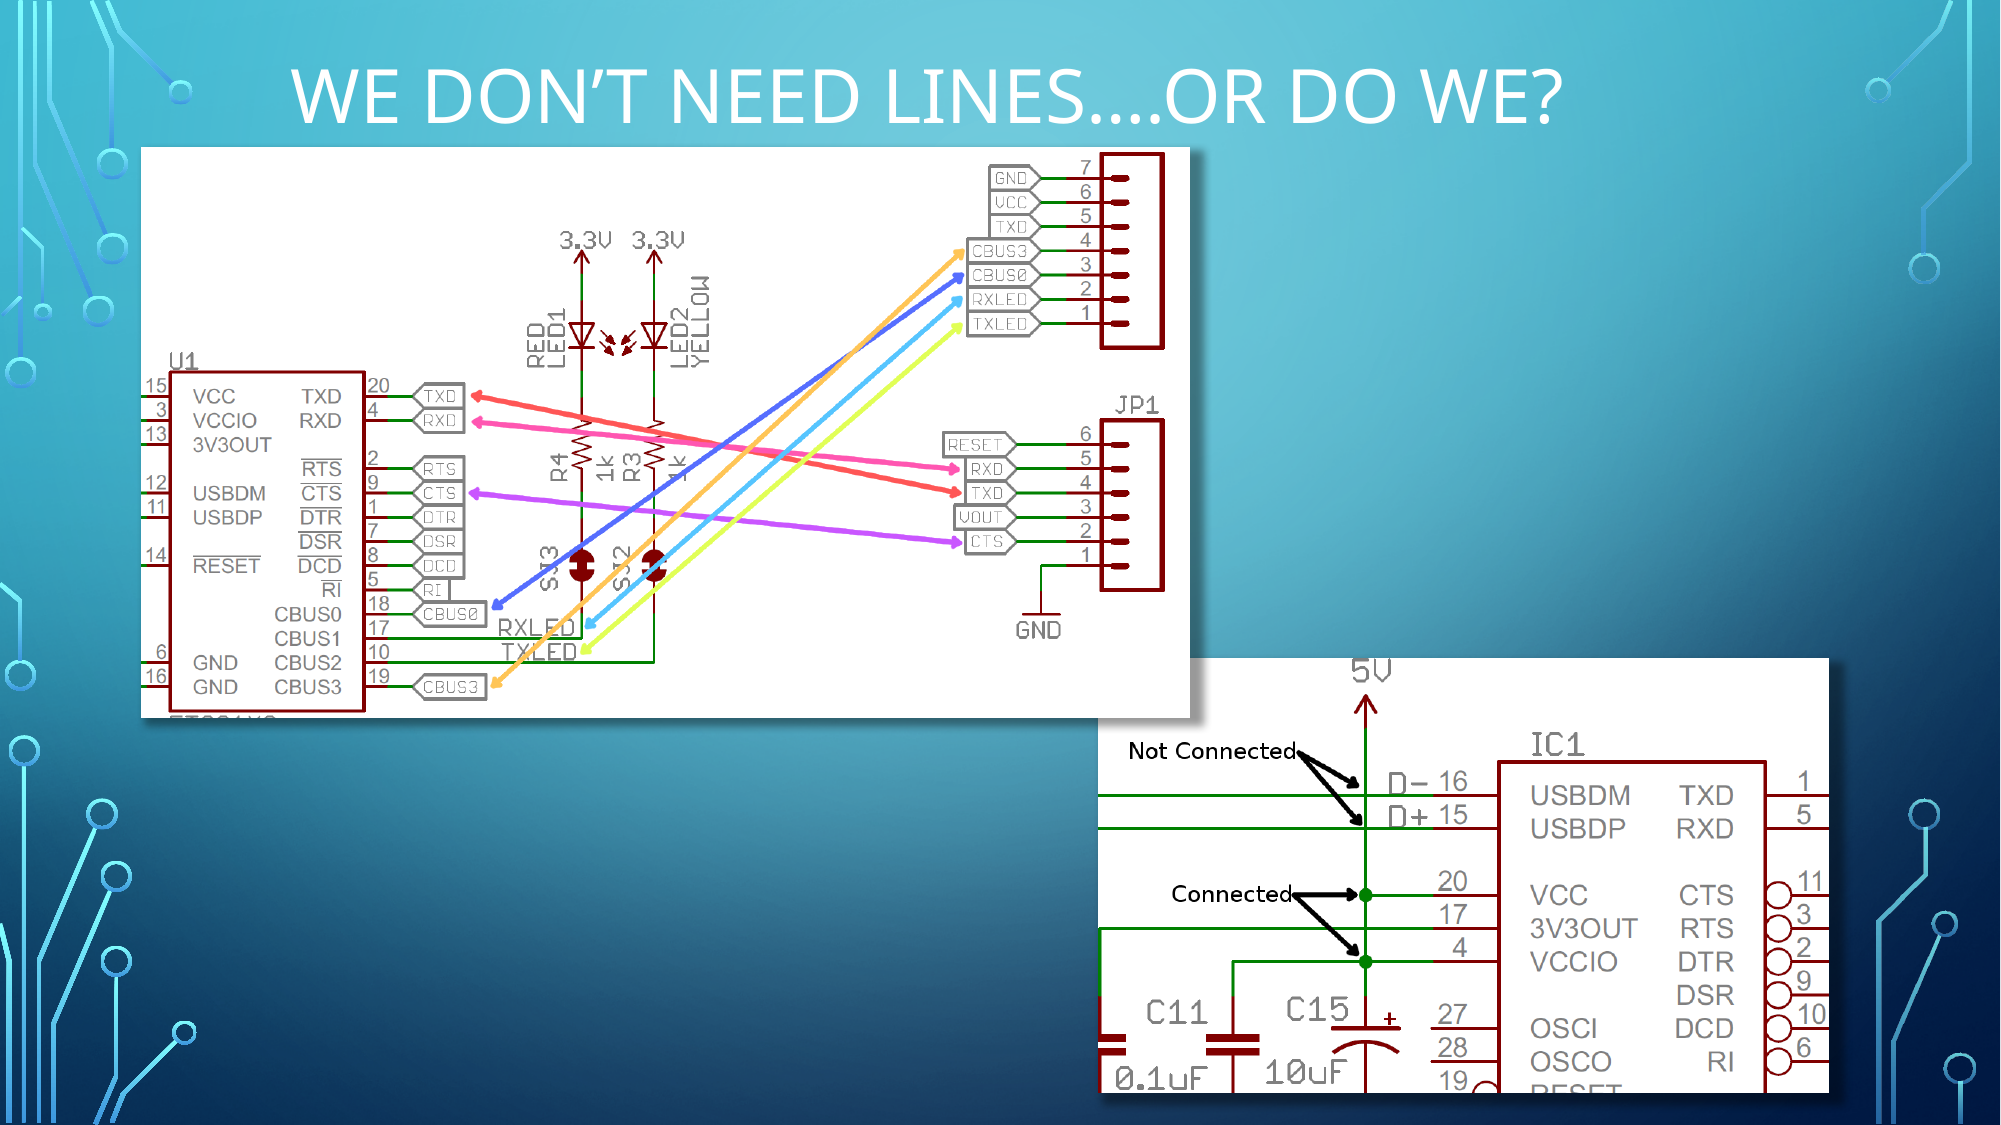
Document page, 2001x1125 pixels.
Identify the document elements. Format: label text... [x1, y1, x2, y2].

picture [141, 147, 1829, 1094]
title We don’t need Lines….Or do we? [275, 31, 1706, 148]
